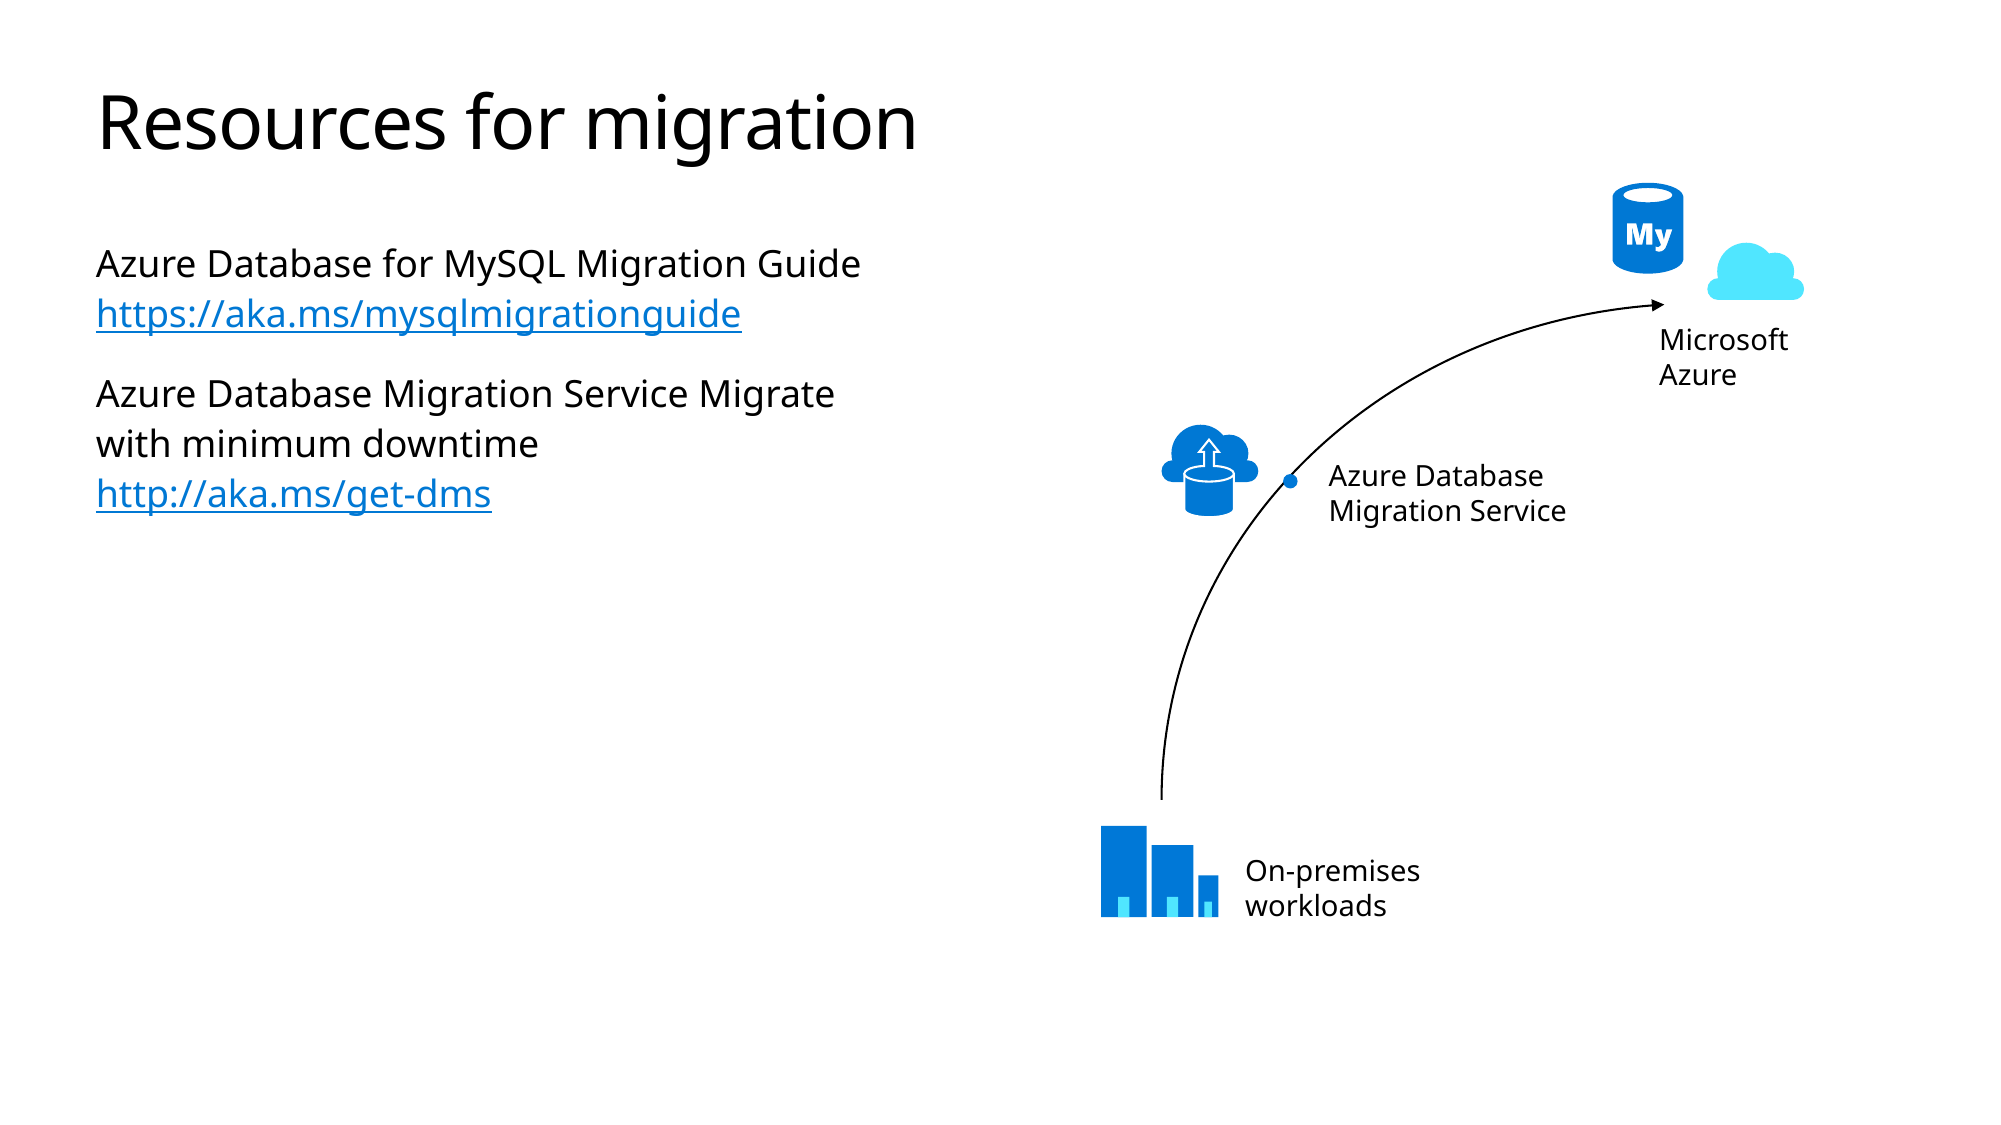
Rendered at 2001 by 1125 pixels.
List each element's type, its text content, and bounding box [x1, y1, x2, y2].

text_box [1100, 182, 1889, 932]
list Azure Database for MySQL Migration Guide https://aka.ms/mysqlmigrationguide Azure Database Migration Service Migrate with minimum downtime http://aka.ms/get-dms [95, 235, 917, 874]
title Resources for migration [96, 75, 1904, 166]
